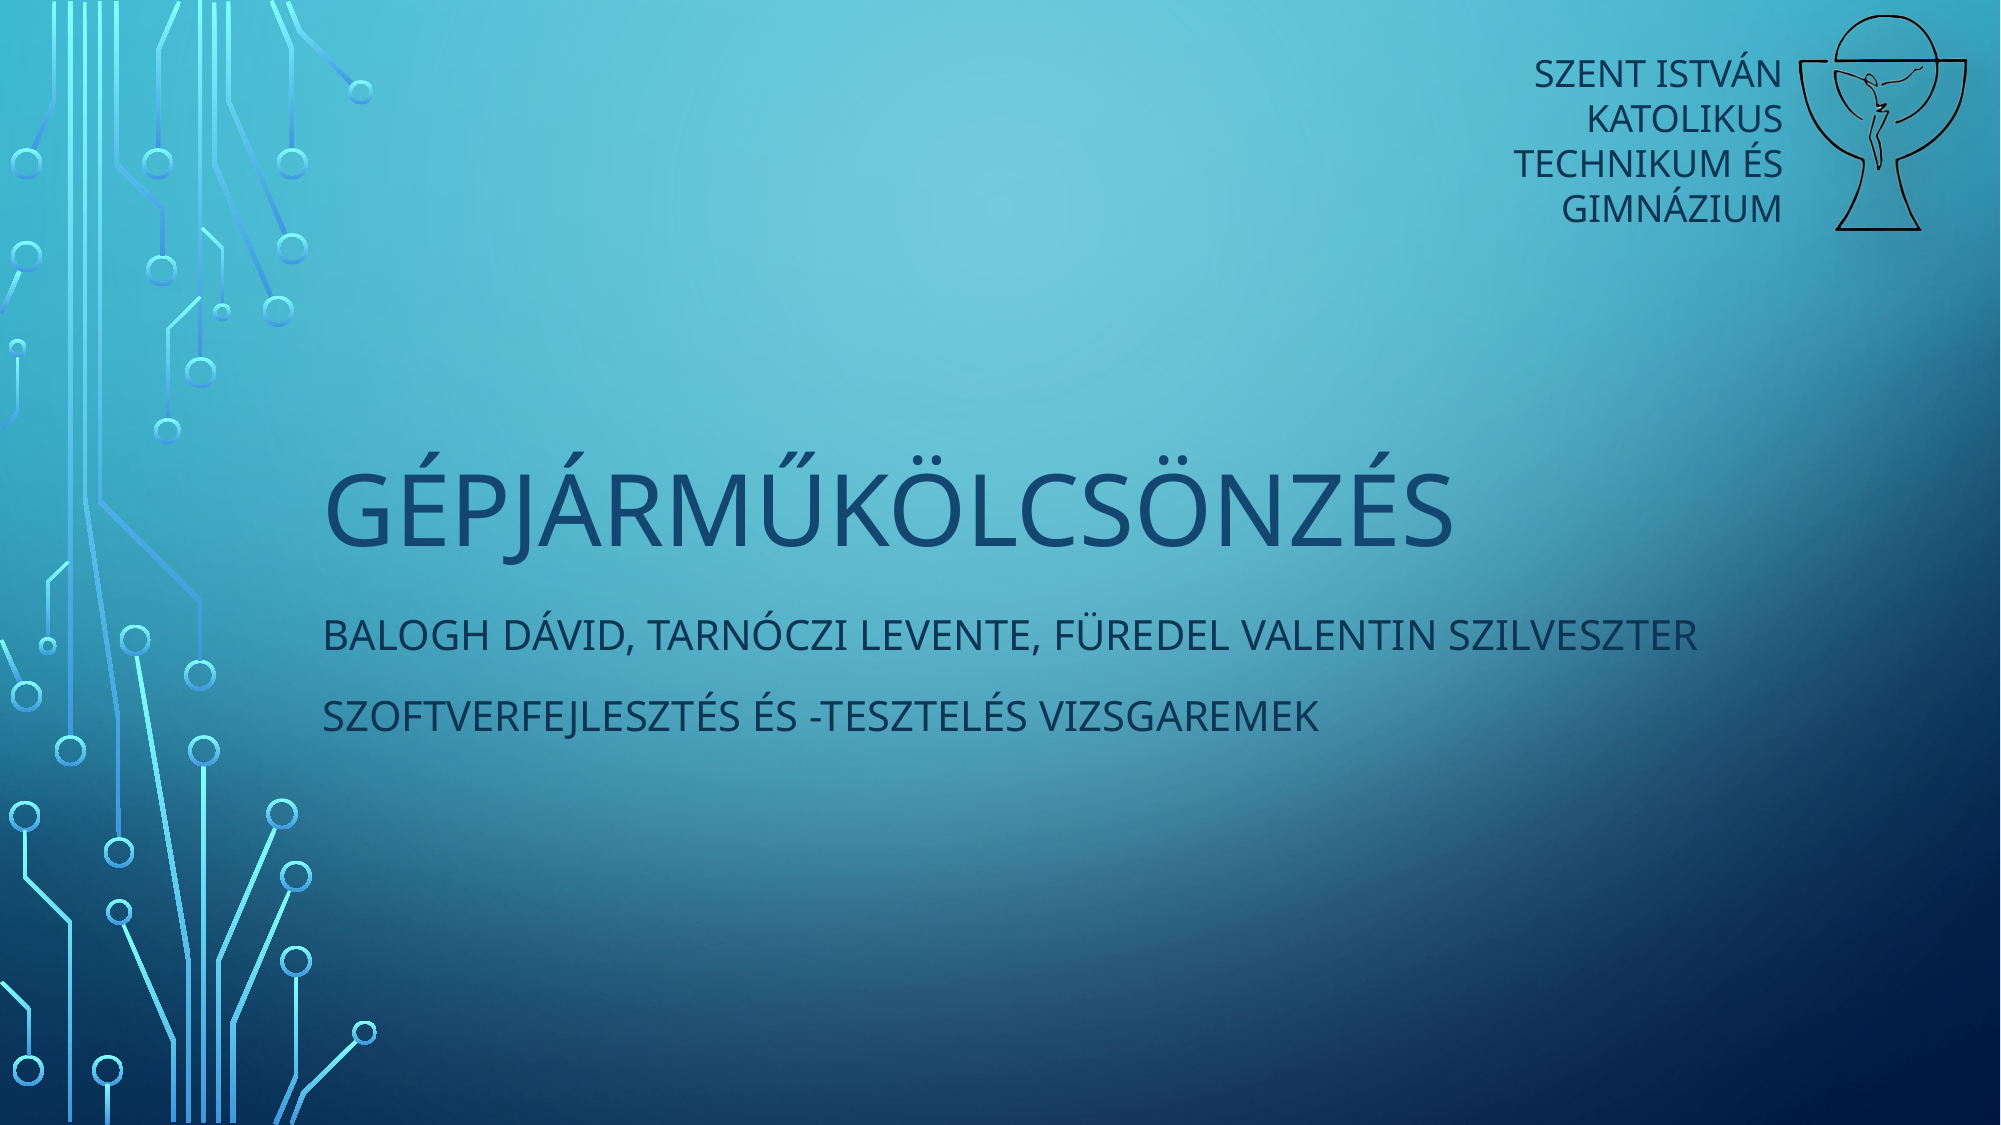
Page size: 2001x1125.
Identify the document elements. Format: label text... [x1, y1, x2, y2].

text_box SZENT ISTVÁN KATOLIKUS TECHNIKUM ÉS GIMNÁZIUM [1452, 42, 1799, 238]
subtitle Balogh Dávid, Tarnóczi Levente, Füredel Valentin Szilveszter SZOFTVERFEJLESZTÉS ÉS -TESZTELÉS VIZSGAREMEK [307, 590, 1750, 891]
title Gépjárműkölcsönzés [307, 184, 1750, 576]
picture [1797, 13, 1969, 233]
